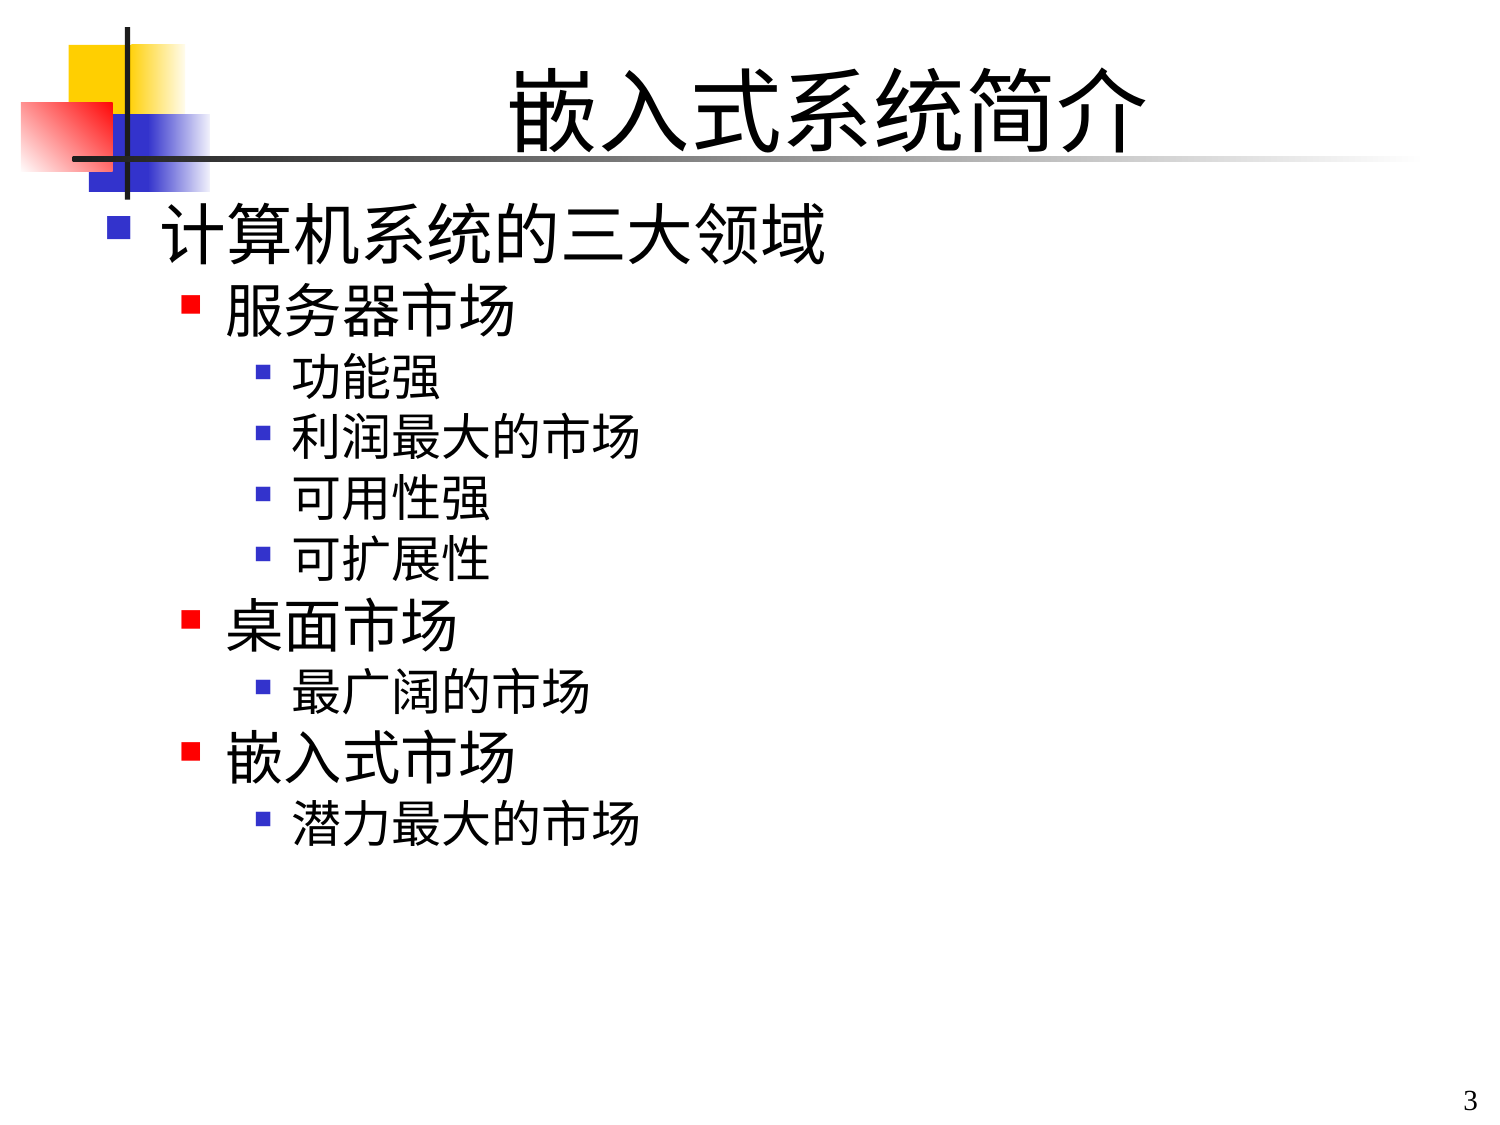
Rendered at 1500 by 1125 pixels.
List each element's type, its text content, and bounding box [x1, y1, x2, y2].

list 计算机系统的三大领域 服务器市场 功能强 利润最大的市场 可用性强 可扩展性 桌面市场 最广阔的市场 嵌入式市场 潜力最大的市场 [88, 197, 1470, 1007]
title 嵌入式系统简介 [188, 16, 1468, 172]
